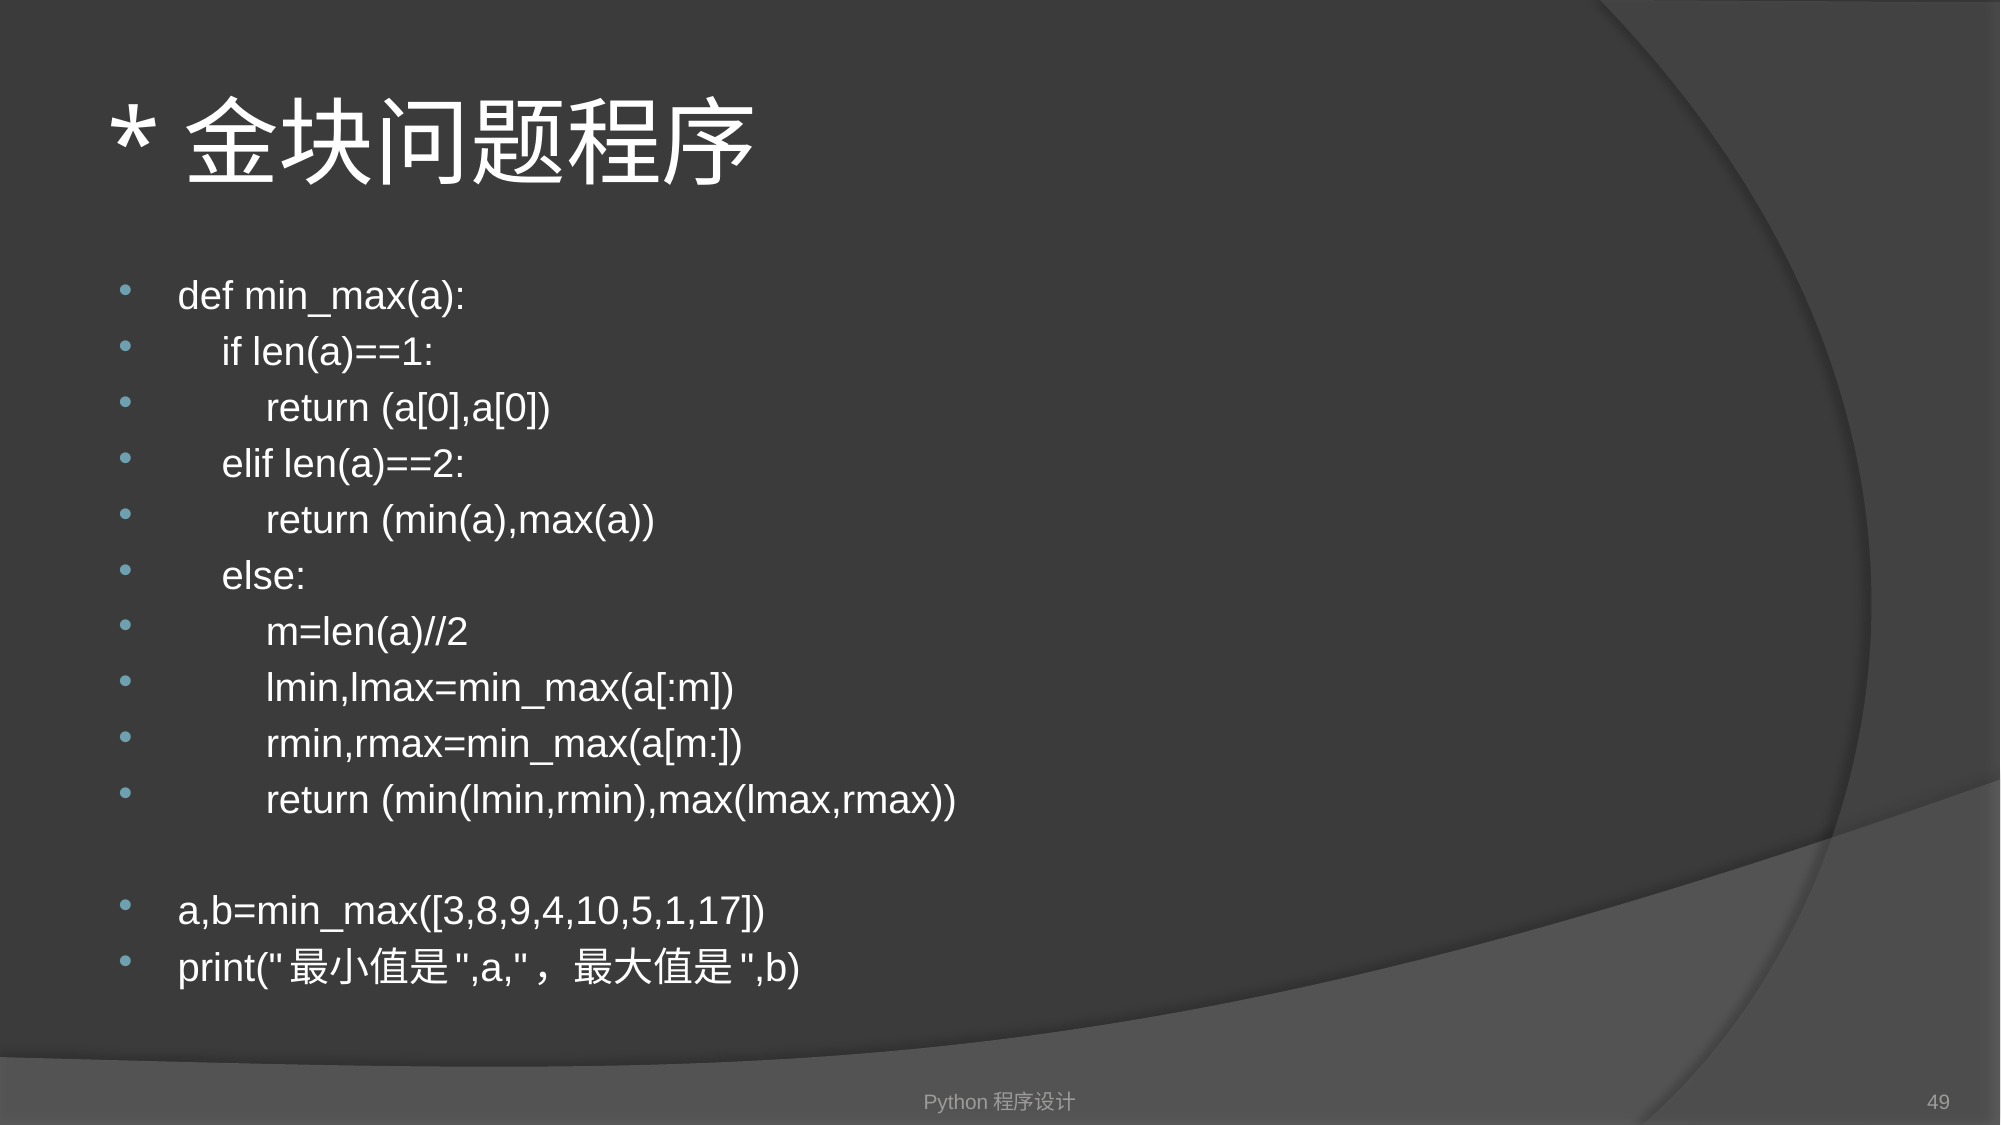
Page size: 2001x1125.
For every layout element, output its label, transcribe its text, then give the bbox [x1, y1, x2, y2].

title *金块问题程序 [99, 45, 1734, 233]
list def min_max(a): if len(a)==1: return (a[0],a[0]) elif len(a)==2: return (min(a),max(a)) else: m=len(a)//2 lmin,lmax=min_max(a[:m]) rmin,rmax=min_max(a[m:]) return (min(lmin,rmin),max(lmax,rmax)) a,b=min_max([3,8,9,4,10,5,1,17]) print("最小值是",a,"，最大值是",b) [99, 262, 1734, 1005]
footer Python程序设计 [683, 1053, 1317, 1114]
slide_number 49 [1783, 1053, 1950, 1114]
